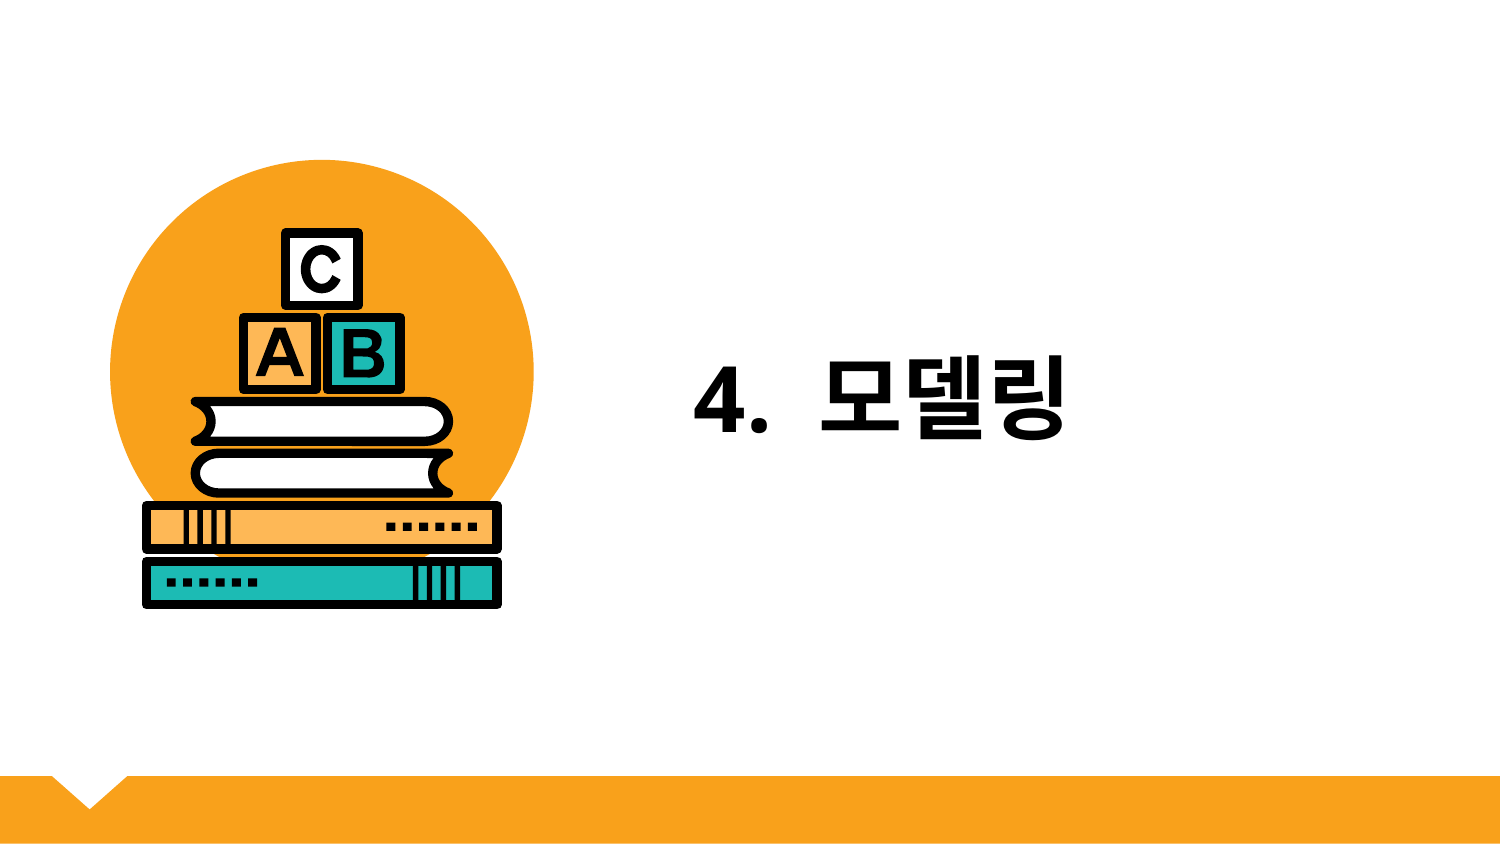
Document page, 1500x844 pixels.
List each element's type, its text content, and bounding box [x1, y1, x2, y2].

title 4. 모델링 [679, 351, 1306, 442]
